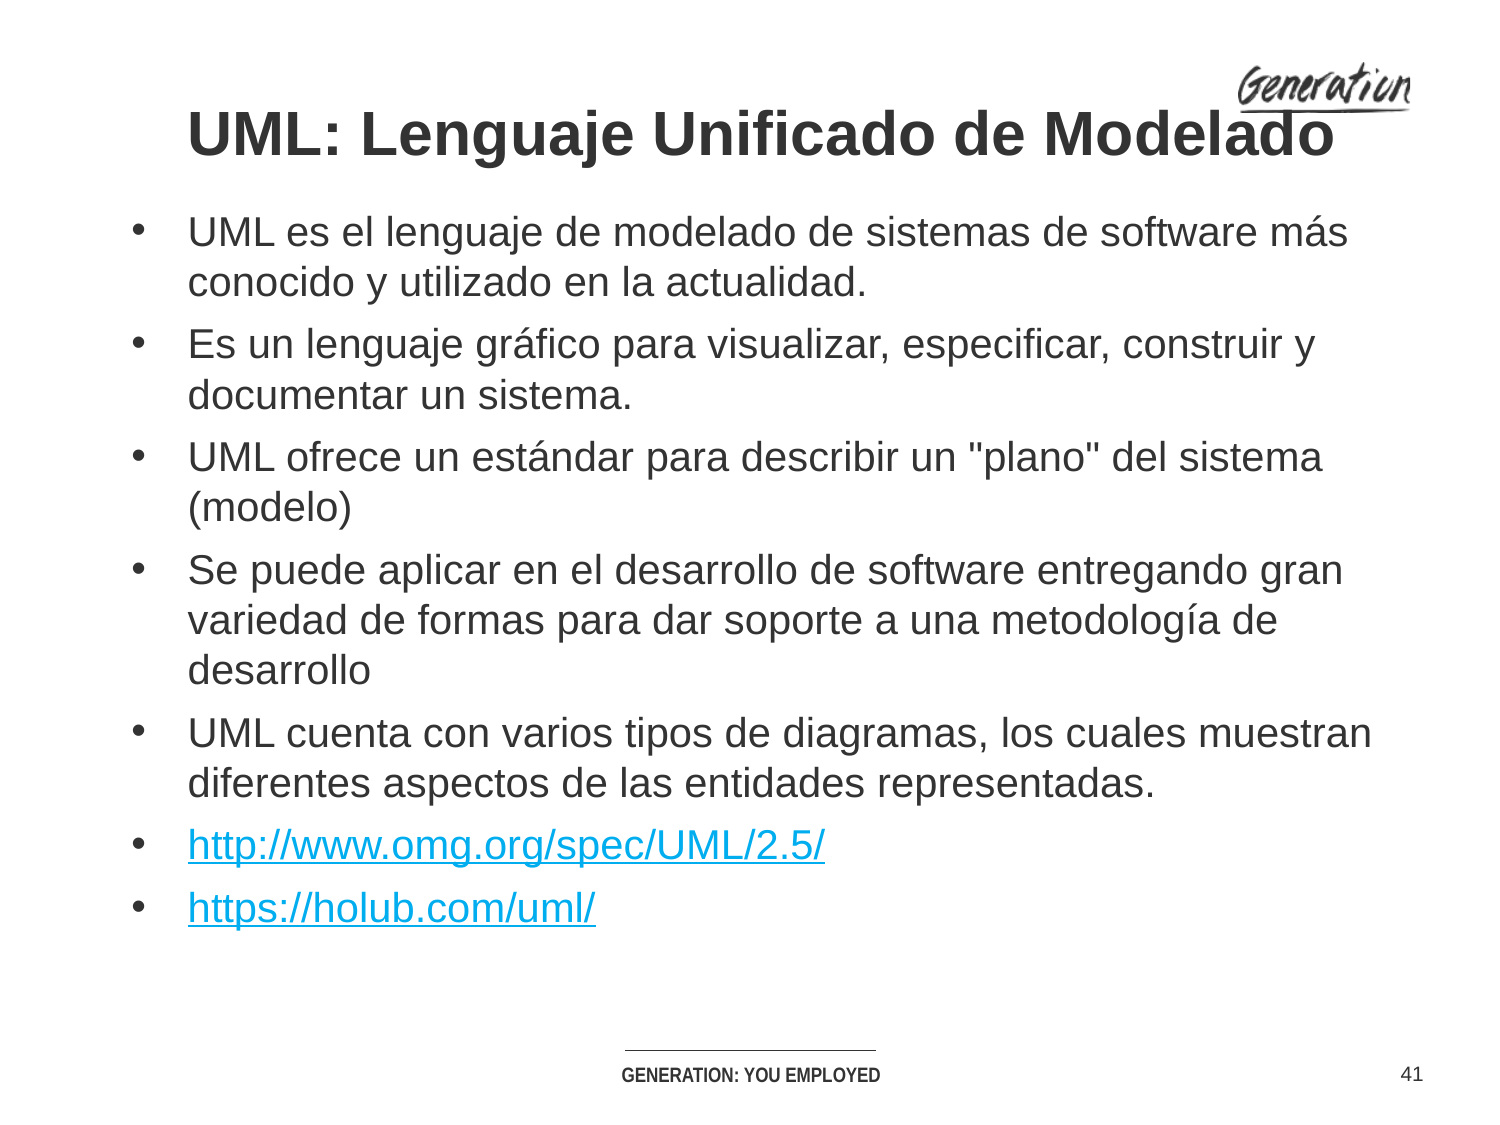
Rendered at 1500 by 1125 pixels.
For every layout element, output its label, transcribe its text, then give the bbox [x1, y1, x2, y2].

title UML: Lenguaje Unificado de Modelado [187, 85, 1500, 177]
list UML es el lenguaje de modelado de sistemas de software más conocido y utilizado en la actualidad. Es un lenguaje gráfico para visualizar, especificar, construir y documentar un sistema. UML ofrece un estándar para describir un "plano" del sistema (modelo) Se puede aplicar en el desarrollo de software entregando gran variedad de formas para dar soporte a una metodología de desarrollo UML cuenta con varios tipos de diagramas, los cuales muestran diferentes aspectos de las entidades representadas. http://www.omg.org/spec/UML/2.5/ https://holub.com/uml/ [131, 204, 1404, 957]
